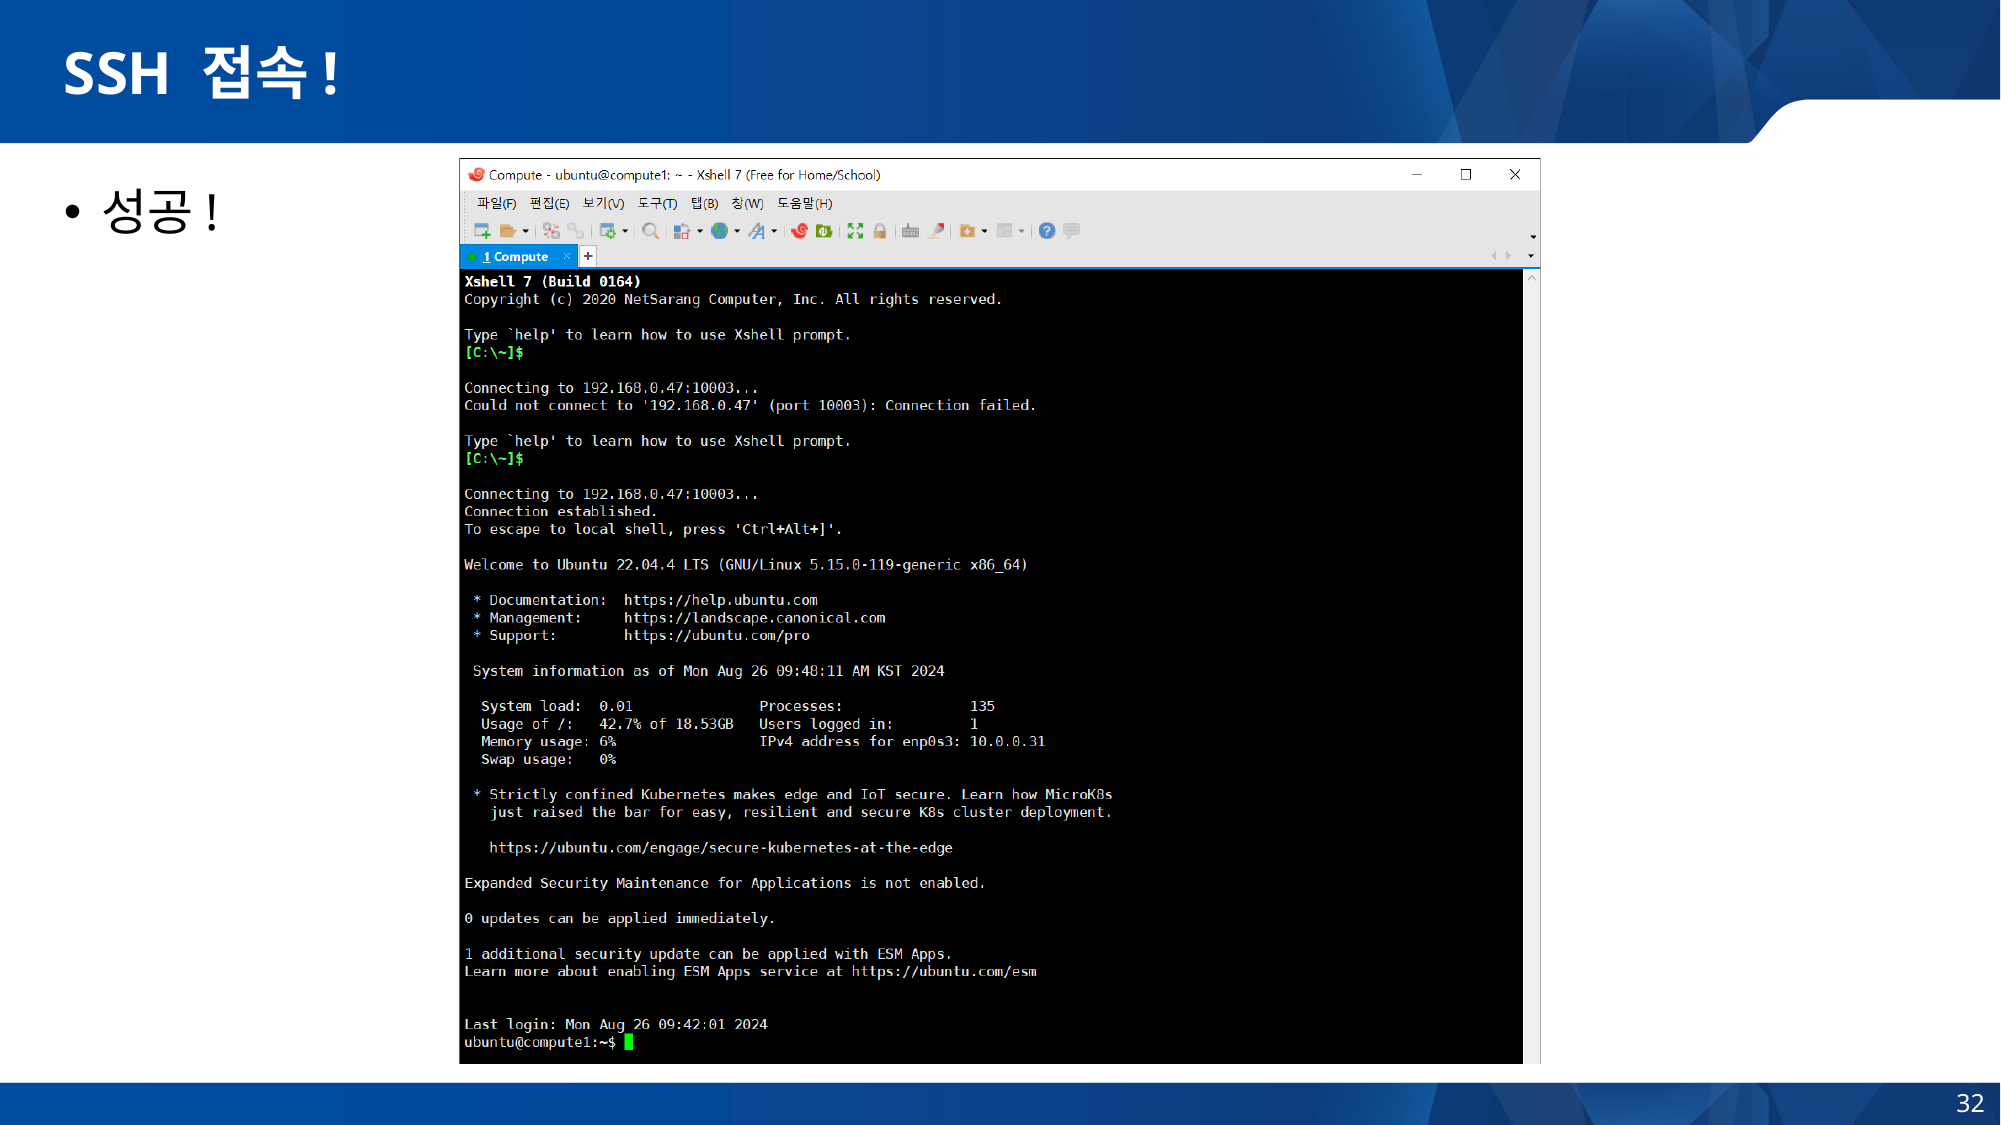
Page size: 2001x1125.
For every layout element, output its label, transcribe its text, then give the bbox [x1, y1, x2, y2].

slide_number 32 [1787, 1084, 2000, 1125]
picture [0, 0, 2001, 1125]
title SSH 접속! [48, 31, 1961, 120]
list 성공! [48, 158, 1961, 1069]
